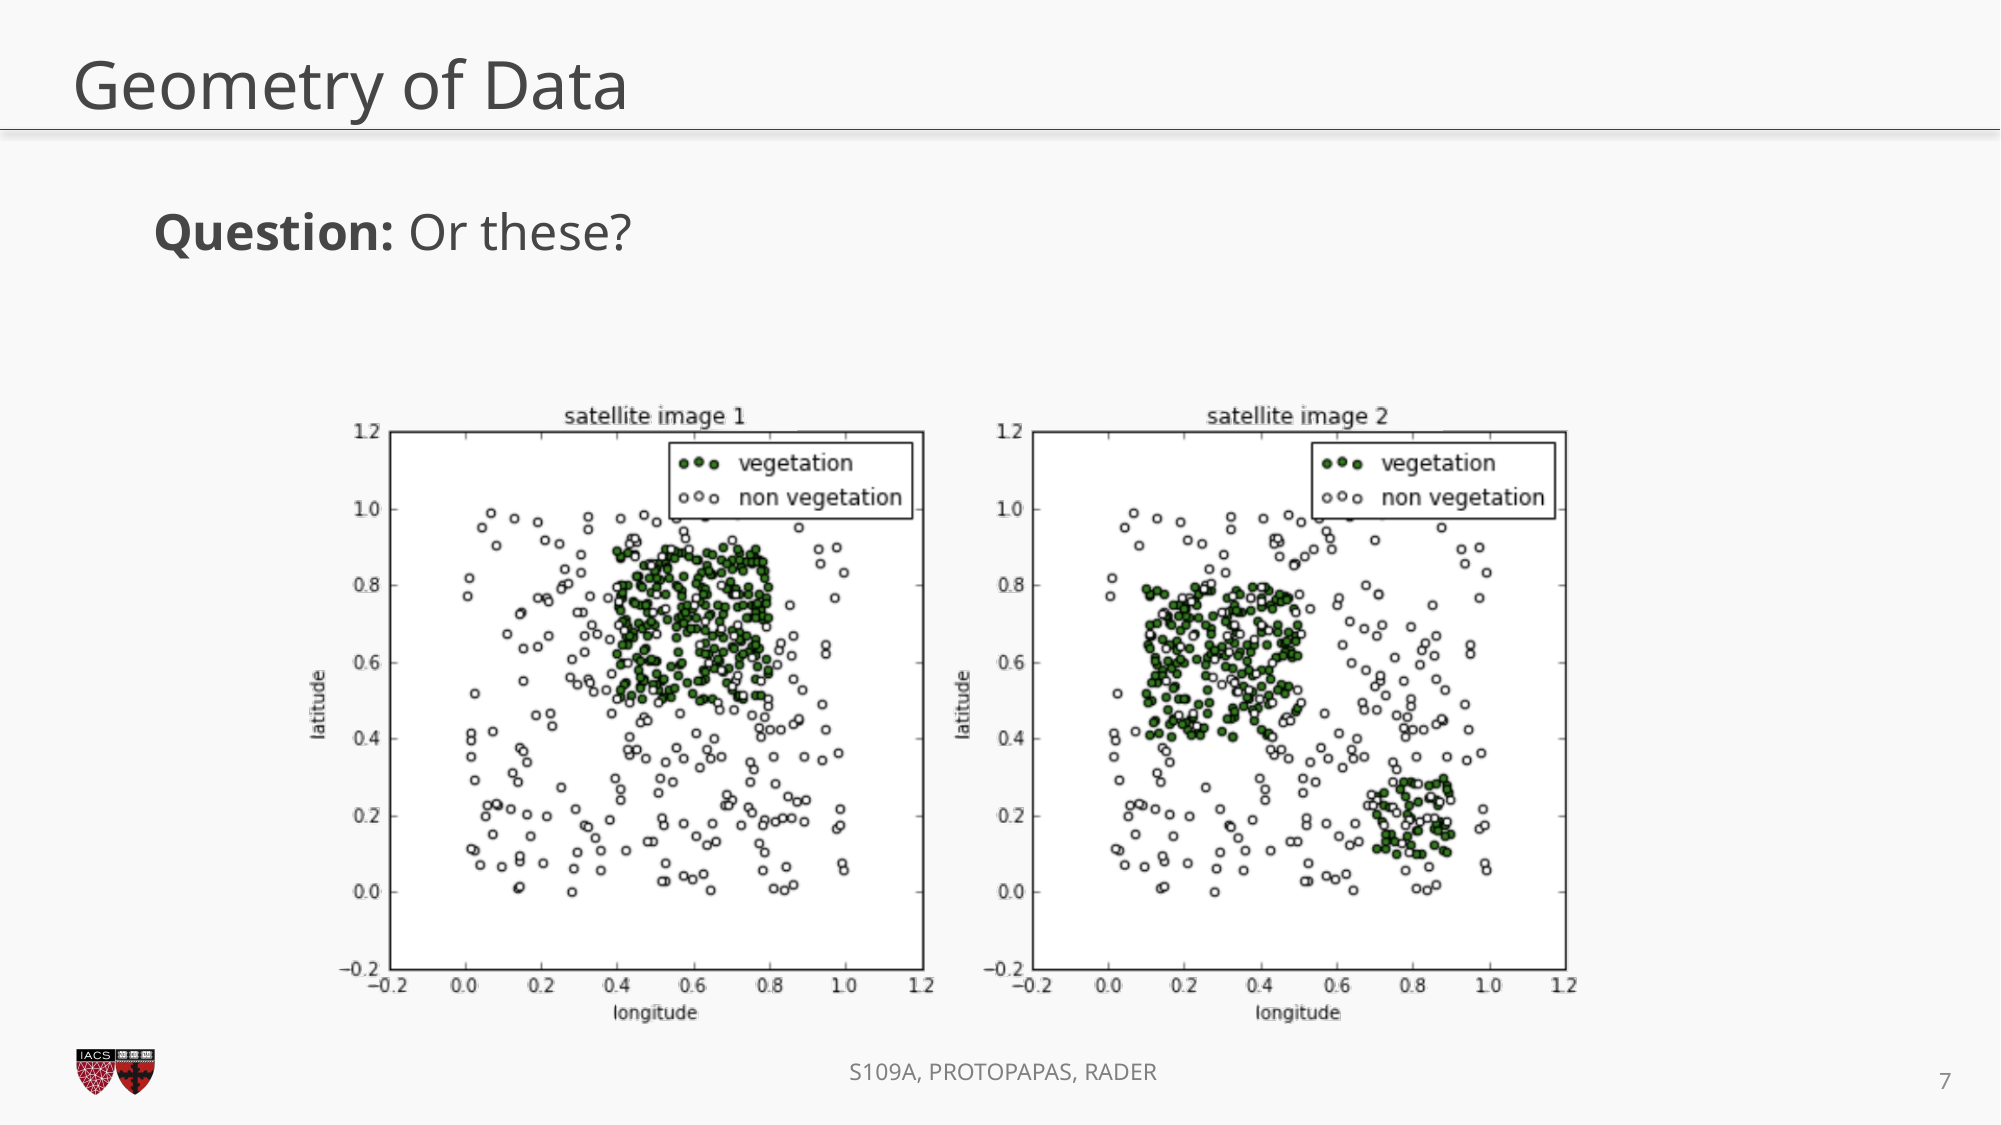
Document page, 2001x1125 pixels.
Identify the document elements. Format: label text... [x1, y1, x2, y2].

title Geometry of Data [57, 35, 1943, 162]
slide_number 7 [1500, 1050, 1967, 1110]
list Question: Or these? [136, 193, 1831, 540]
picture [298, 391, 1591, 1038]
picture [75, 1049, 155, 1095]
